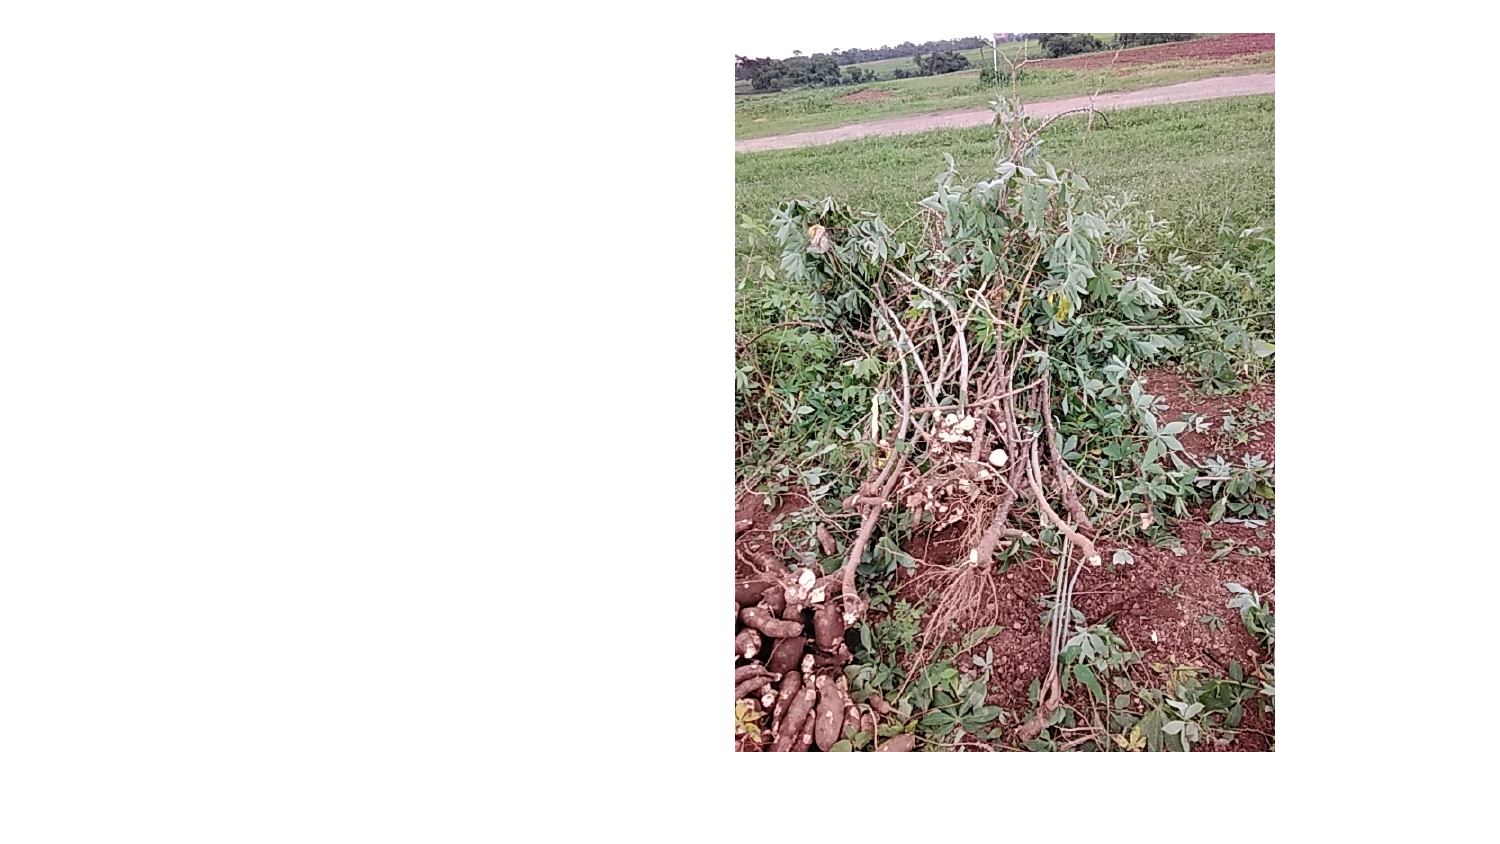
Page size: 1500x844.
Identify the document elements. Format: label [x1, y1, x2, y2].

picture [735, 33, 1276, 753]
